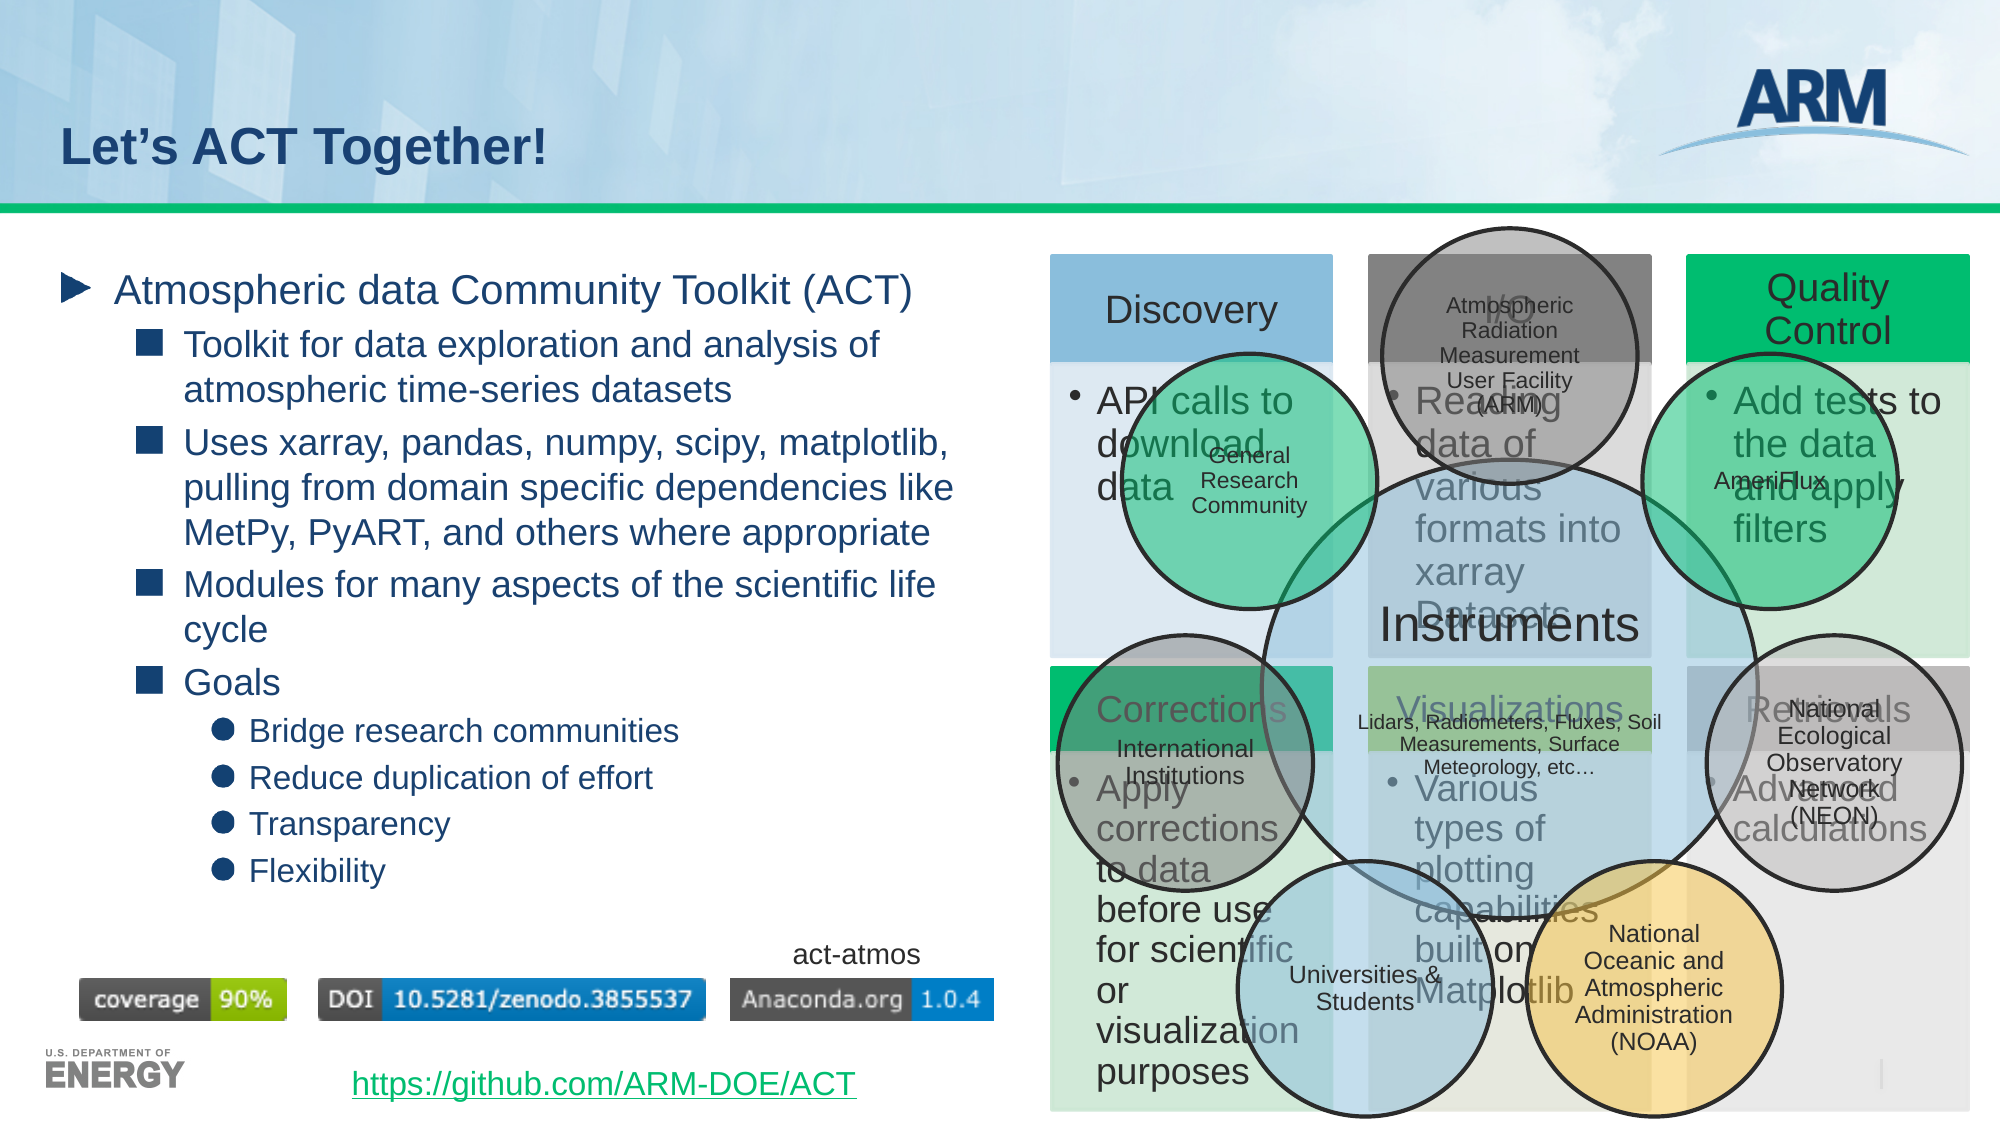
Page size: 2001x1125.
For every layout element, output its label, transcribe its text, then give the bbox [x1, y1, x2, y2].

text_box act-atmos [777, 928, 937, 977]
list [990, 219, 2000, 1125]
text_box https://github.com/ARM-DOE/ACT [336, 1055, 872, 1110]
list Atmospheric data Community Toolkit (ACT) Toolkit for data exploration and analysis of atmospheric time-series datasets Uses xarray, pandas, numpy, scipy, matplotlib, pulling from domain specific dependencies like MetPy, PyART, and others where appropriate Modules for many aspects of the scientific life cycle Goals Bridge research communities Reduce duplication of effort Transparency Flexibility [61, 262, 962, 1013]
title Let’s ACT Together! [60, 33, 1510, 176]
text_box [1051, 162, 1969, 218]
picture [0, 0, 2000, 1125]
